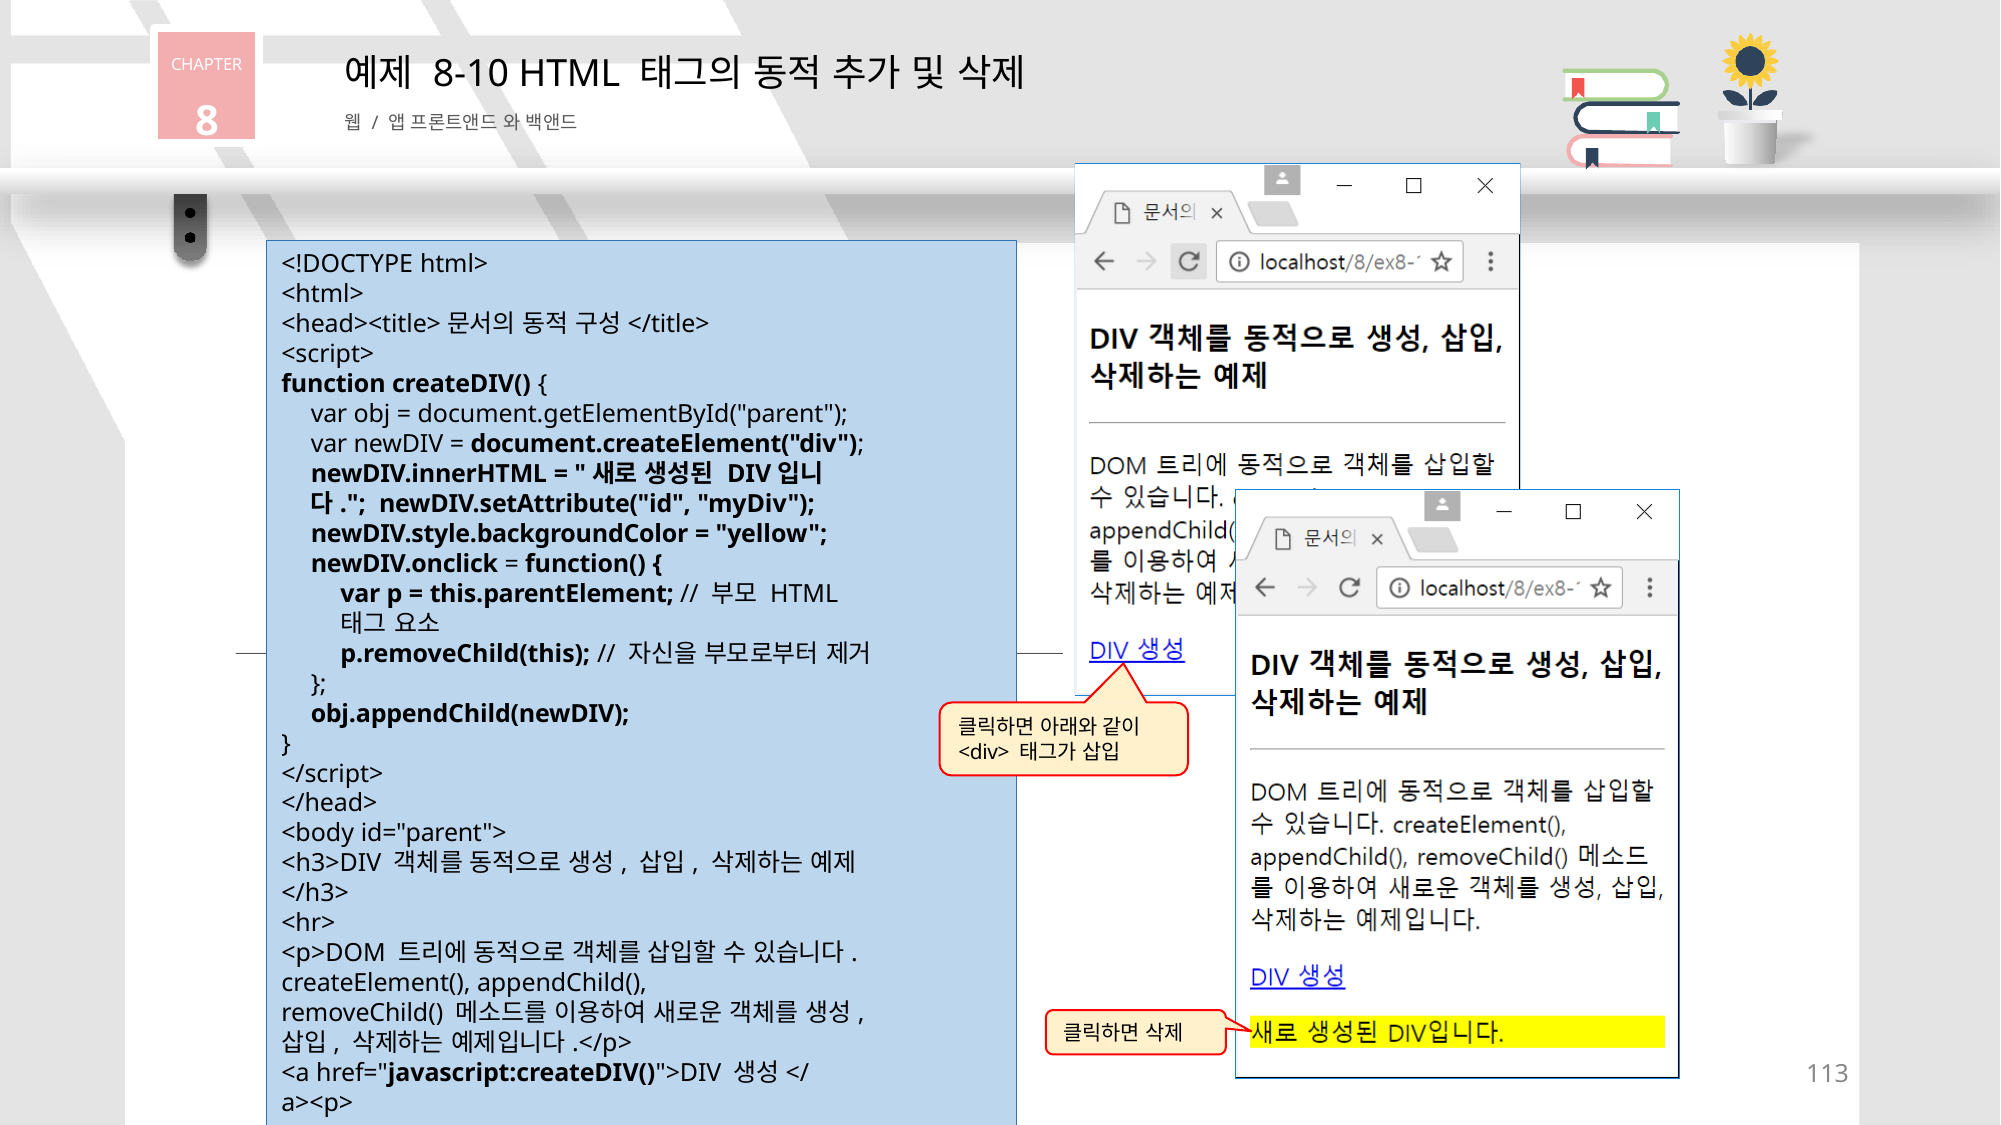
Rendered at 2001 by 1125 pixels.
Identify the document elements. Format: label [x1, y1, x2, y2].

text_box [0, 0, 2000, 1125]
title [342, 47, 1067, 238]
